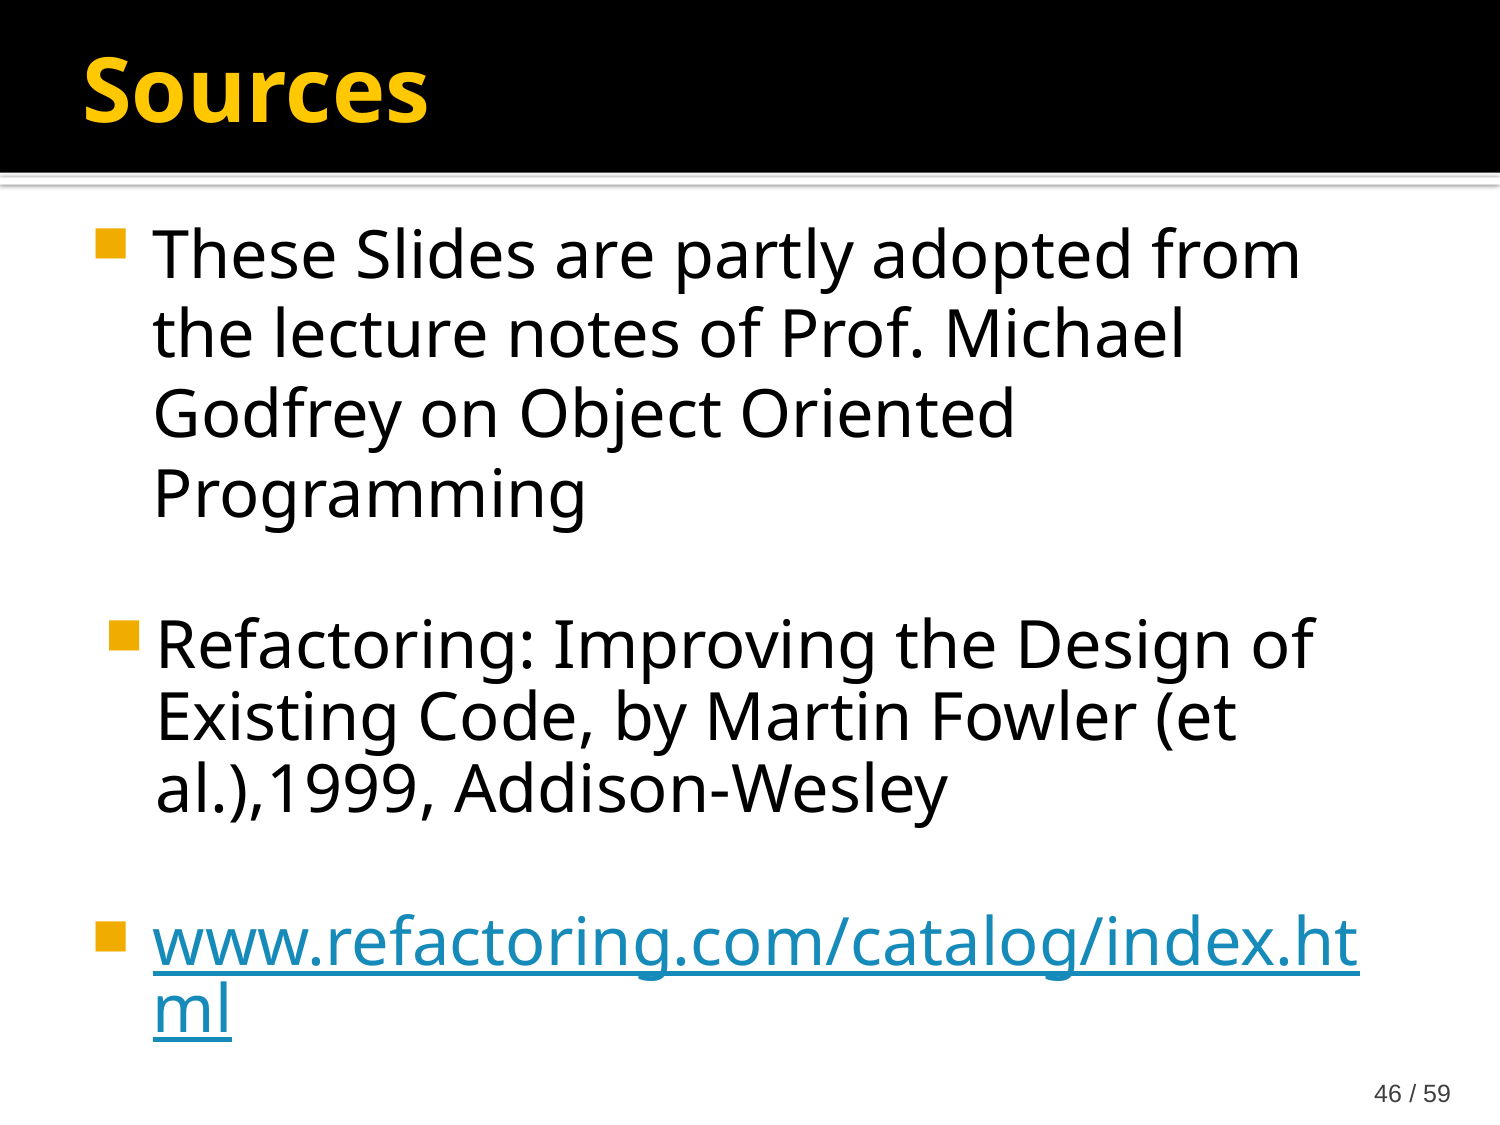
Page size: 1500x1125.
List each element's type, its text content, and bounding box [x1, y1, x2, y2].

slide_number 59 / 46 [1345, 1062, 1467, 1108]
list These Slides are partly adopted from the lecture notes of Prof. Michael Godfrey on Object Oriented Programming Refactoring: Improving the Design of Existing Code, by Martin Fowler (et al.),1999, Addison-Wesley www.refactoring.com/catalog/index.html https://refactoring.guru/ [75, 196, 1425, 1050]
title Sources [75, 24, 1425, 149]
